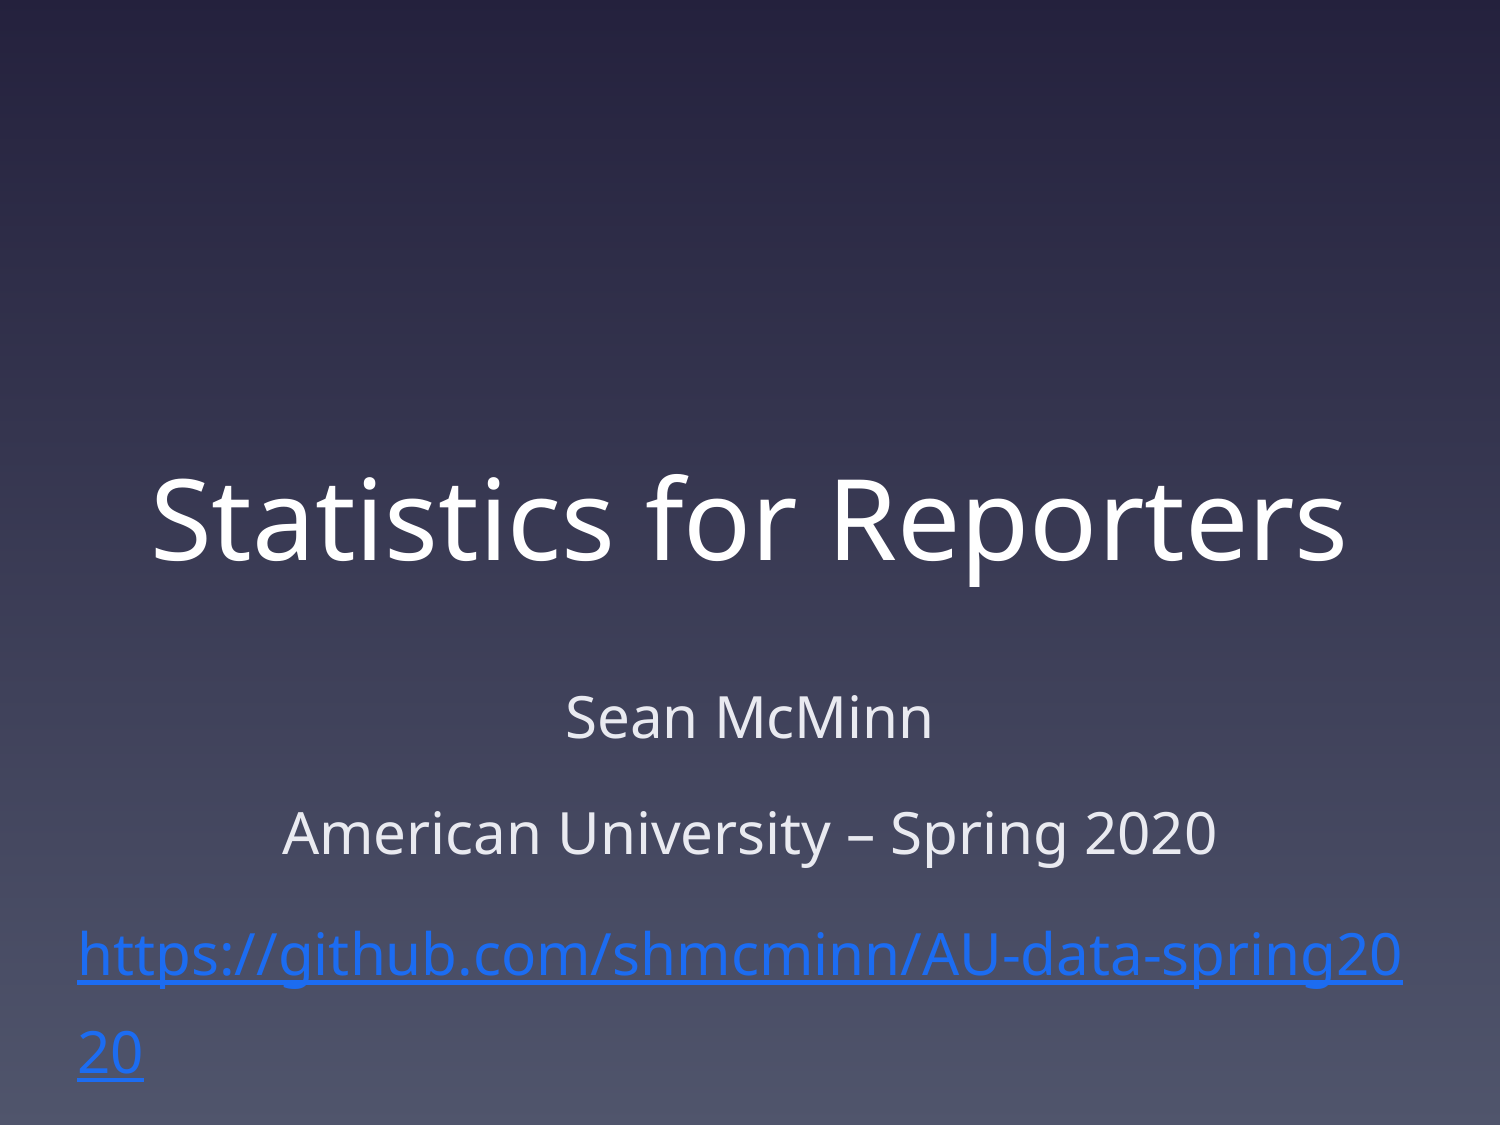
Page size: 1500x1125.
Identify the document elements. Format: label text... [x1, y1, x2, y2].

subtitle Sean McMinn American University – Spring 2020 https://github.com/shmcminn/AU-data-spring2020 [62, 637, 1438, 1055]
title Statistics for Reporters [112, 349, 1388, 591]
